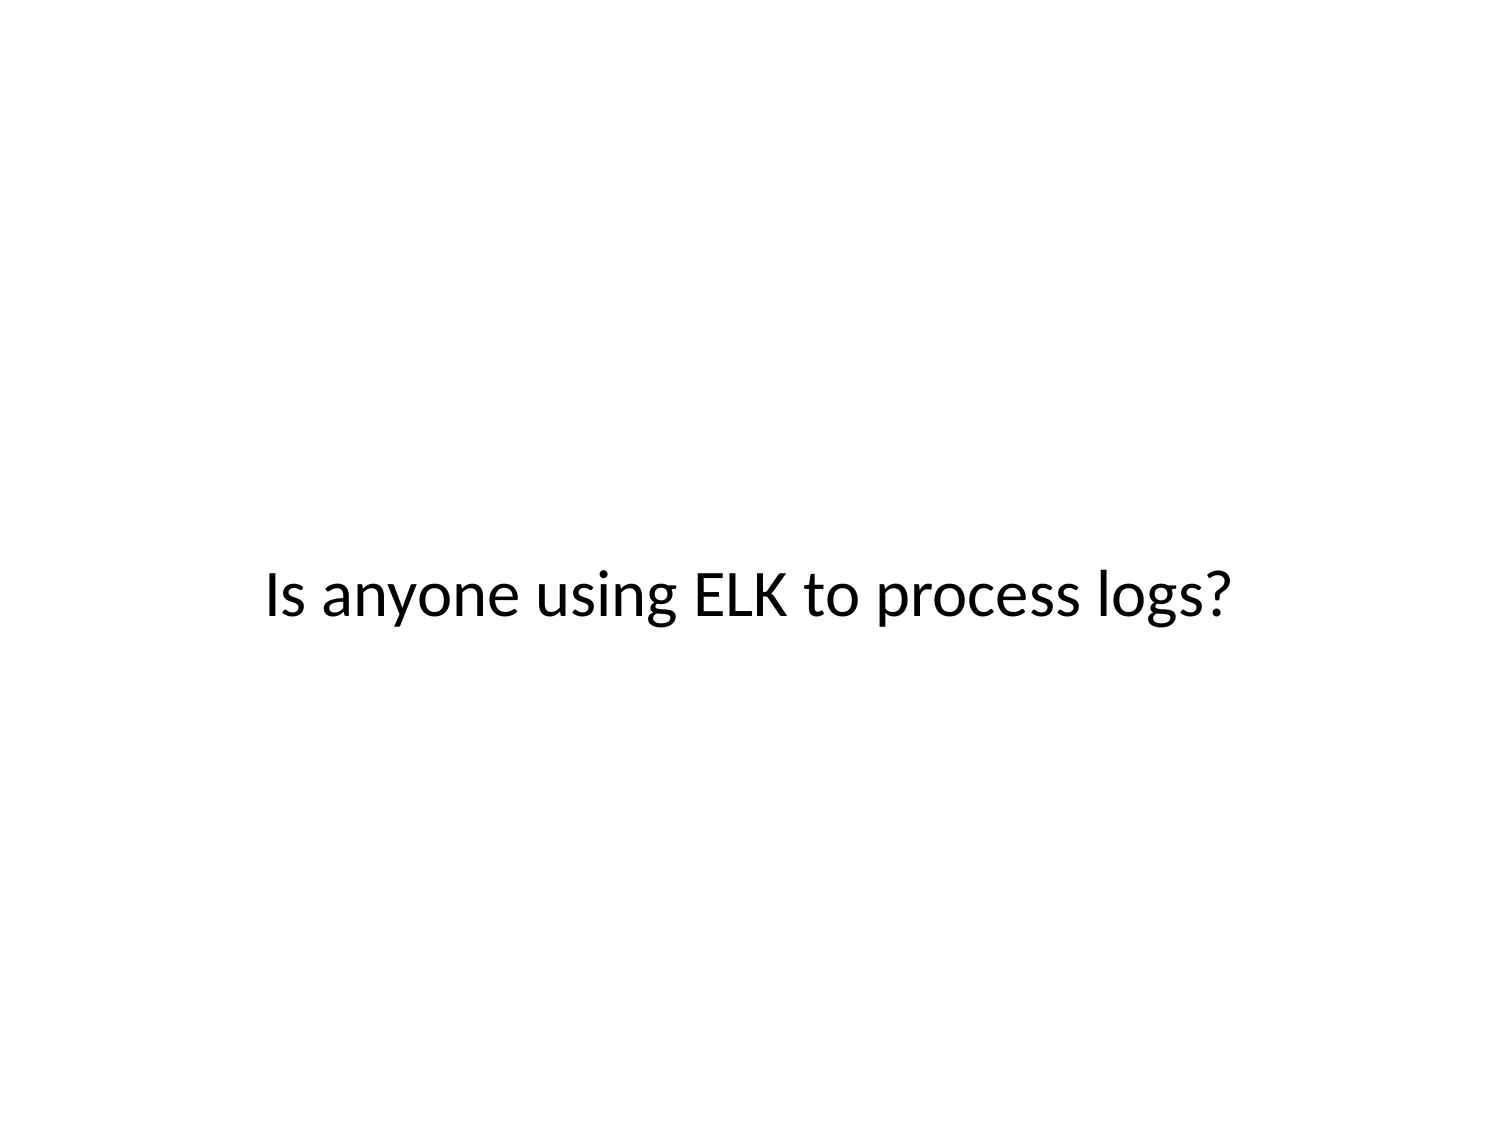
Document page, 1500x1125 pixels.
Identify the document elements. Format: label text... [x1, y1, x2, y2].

list Is anyone using ELK to process logs? [75, 262, 1425, 1005]
